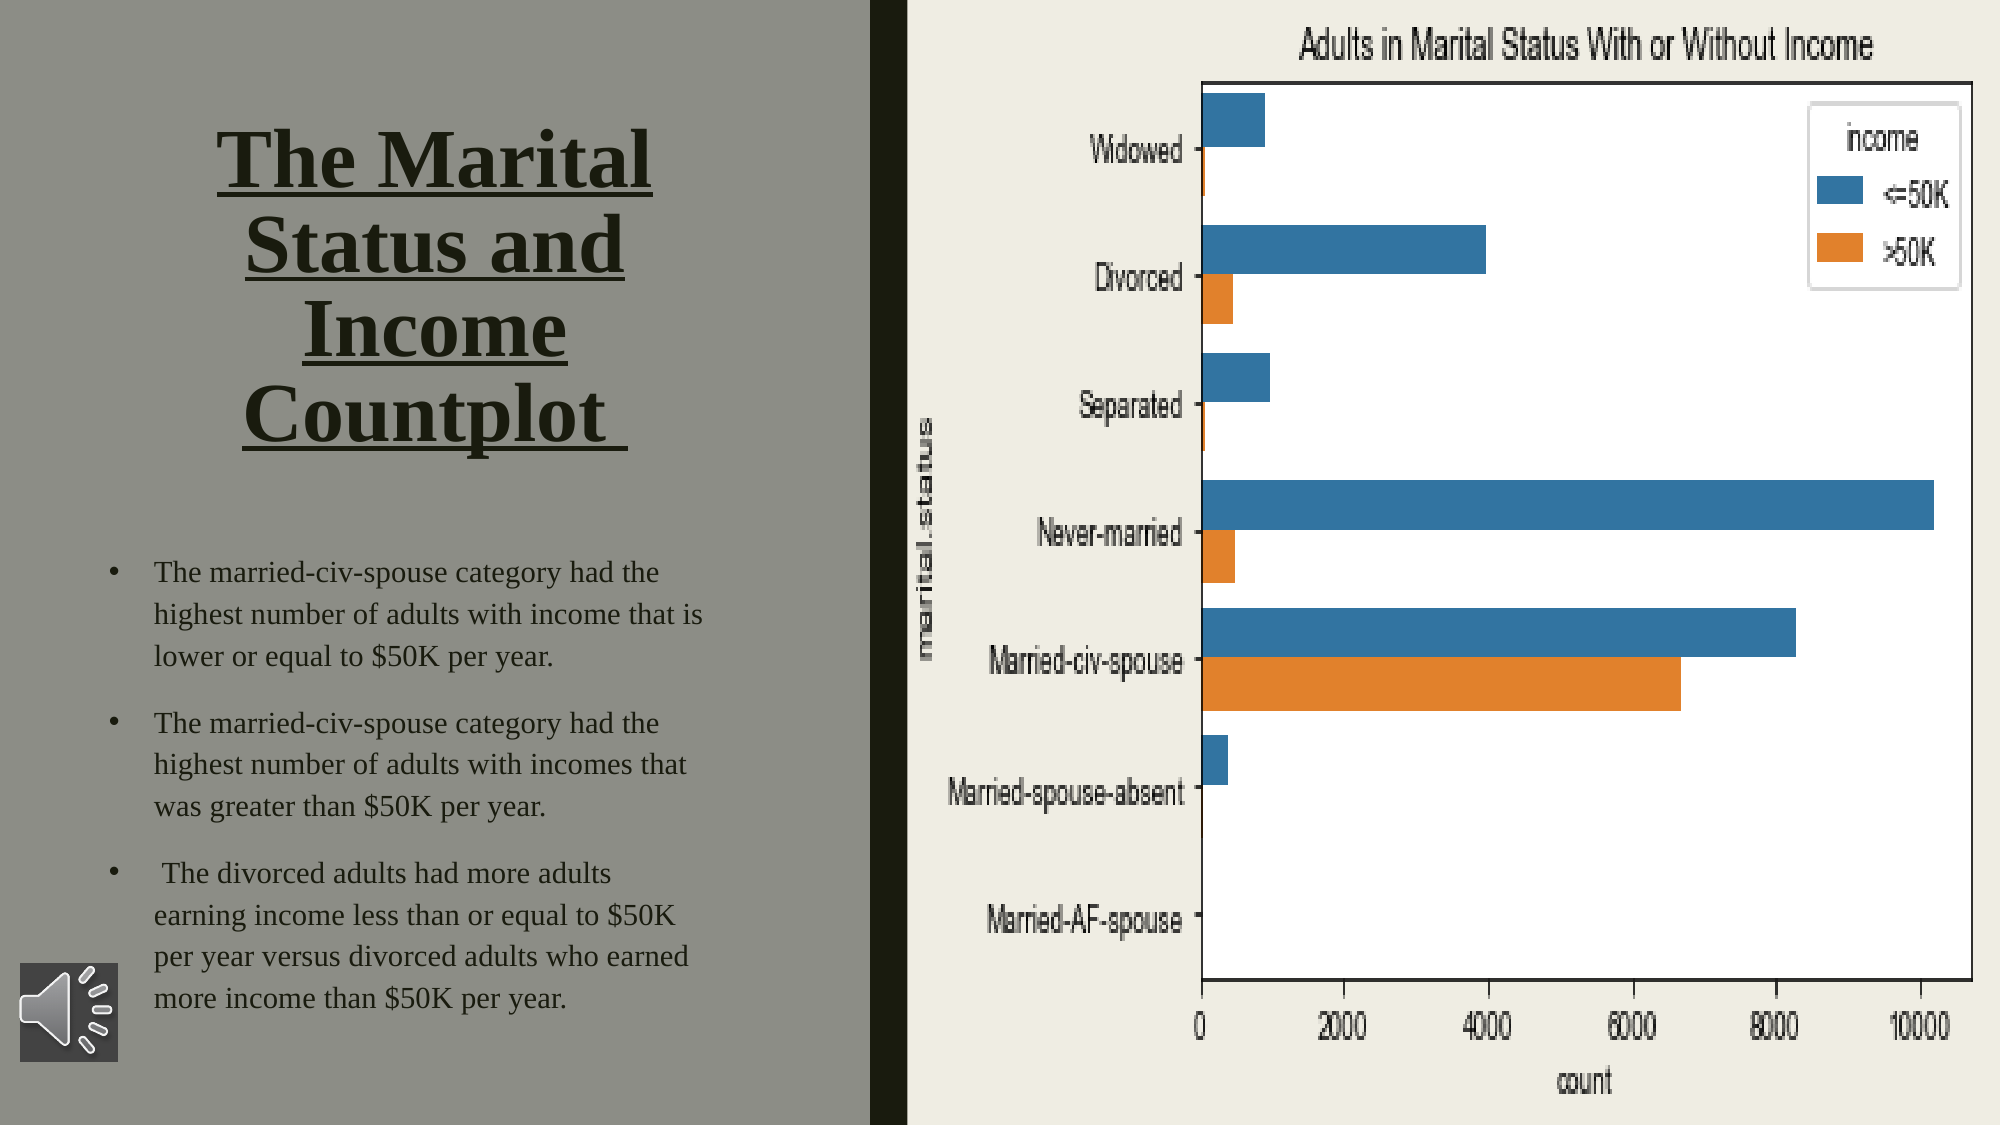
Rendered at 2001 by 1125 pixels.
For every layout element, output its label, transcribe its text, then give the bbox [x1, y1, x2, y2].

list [899, 0, 1985, 1125]
list The married-civ-spouse category had the highest number of adults with income that is lower or equal to $50K per year. The married-civ-spouse category had the highest number of adults with incomes that was greater than $50K per year. The divorced adults had more adults earning income less than or equal to $50K per year versus divorced adults who earned more income than $50K per year. [93, 539, 727, 1034]
picture [18, 962, 119, 1063]
title The Marital Status and Income Countplot [118, 112, 752, 467]
